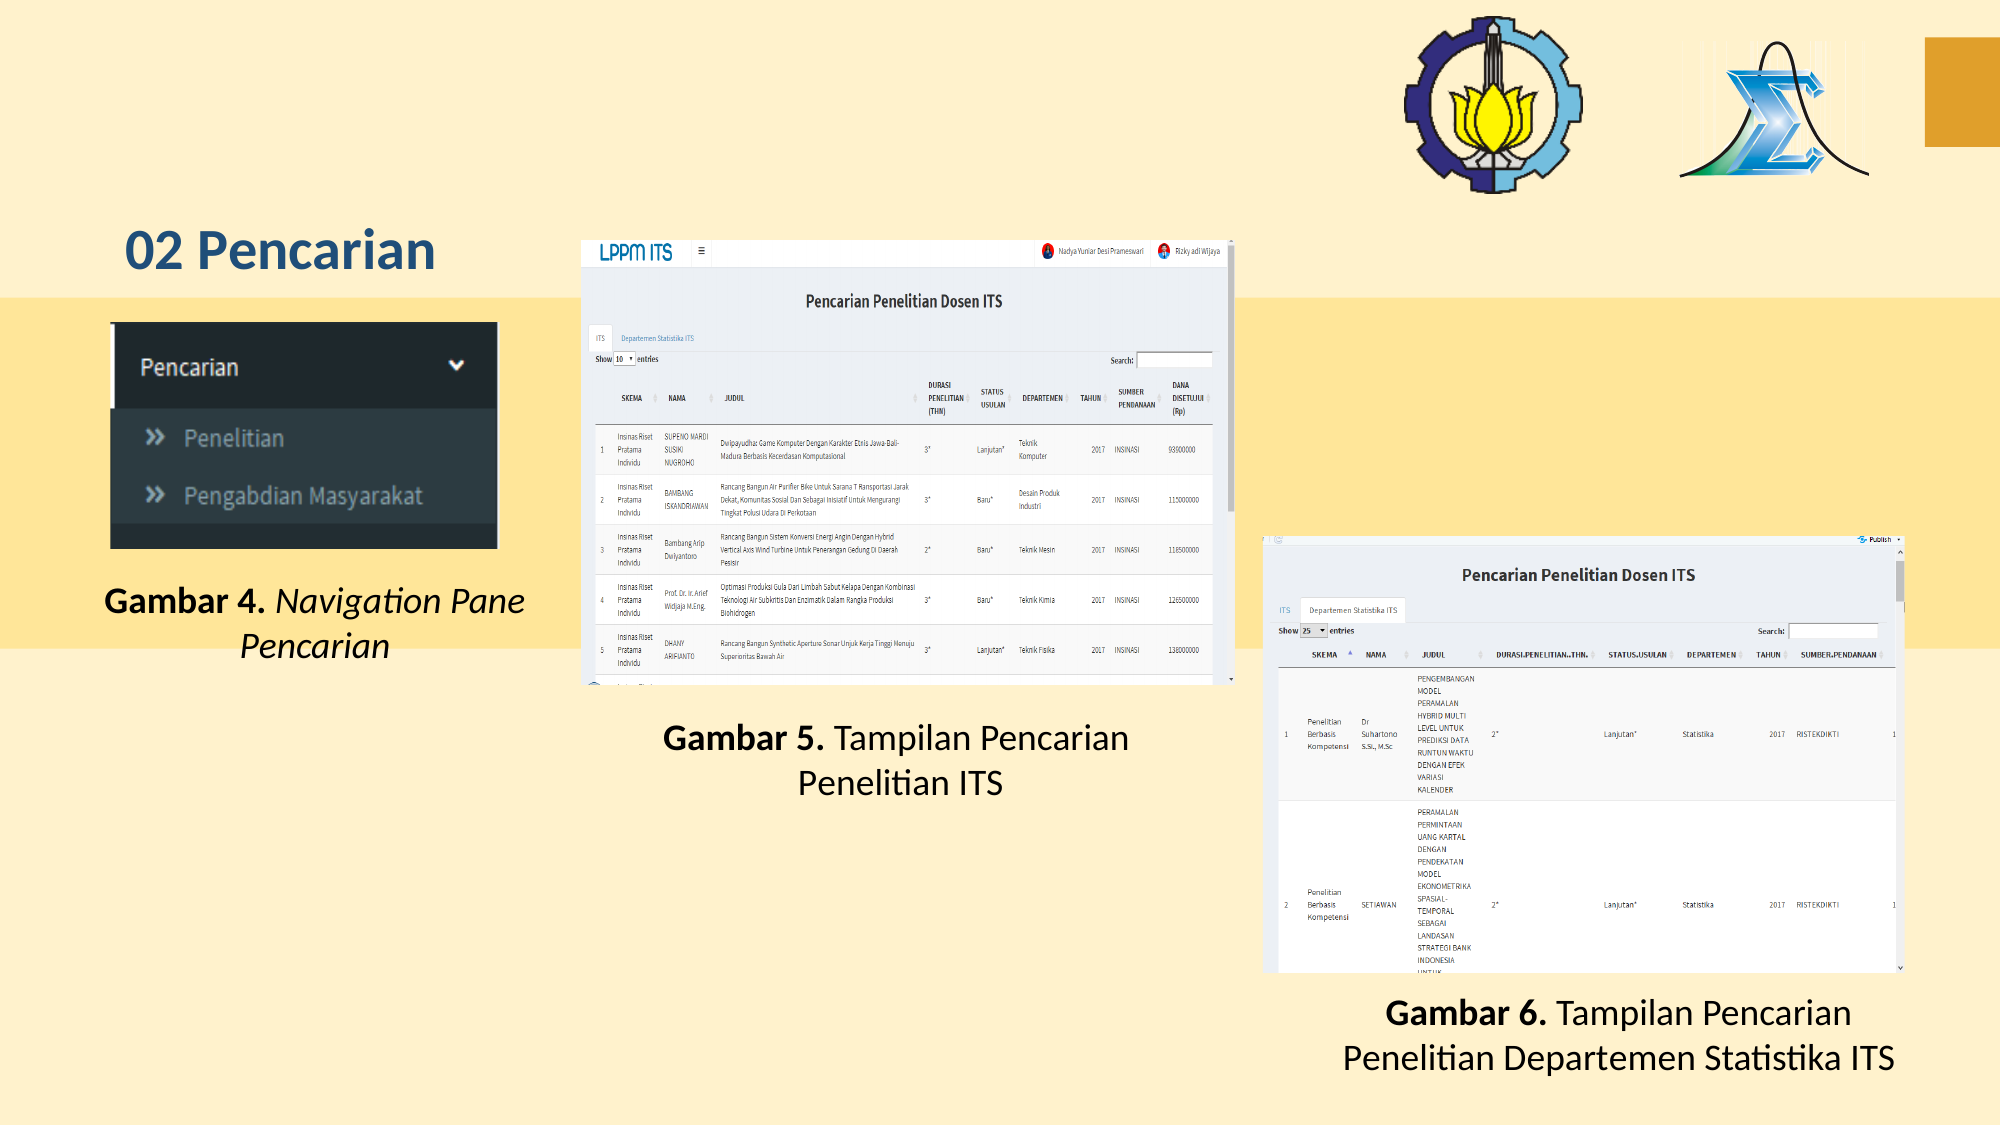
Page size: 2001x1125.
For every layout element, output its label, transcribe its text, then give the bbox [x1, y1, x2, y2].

text_box Gambar 4. Navigation Pane Pencarian [89, 568, 541, 674]
text_box Gambar 6. Tampilan Pencarian Penelitian Departemen Statistika ITS [1119, 980, 2000, 1085]
picture [1404, 16, 1583, 195]
text_box [0, 297, 581, 650]
text_box [1235, 297, 2000, 650]
text_box Gambar 5. Tampilan Pencarian Penelitian ITS [648, 705, 1154, 811]
picture [110, 322, 500, 549]
text_box 02 Pencarian [110, 203, 552, 334]
picture [1679, 41, 1869, 178]
picture [1262, 536, 1905, 973]
picture [581, 240, 1235, 685]
